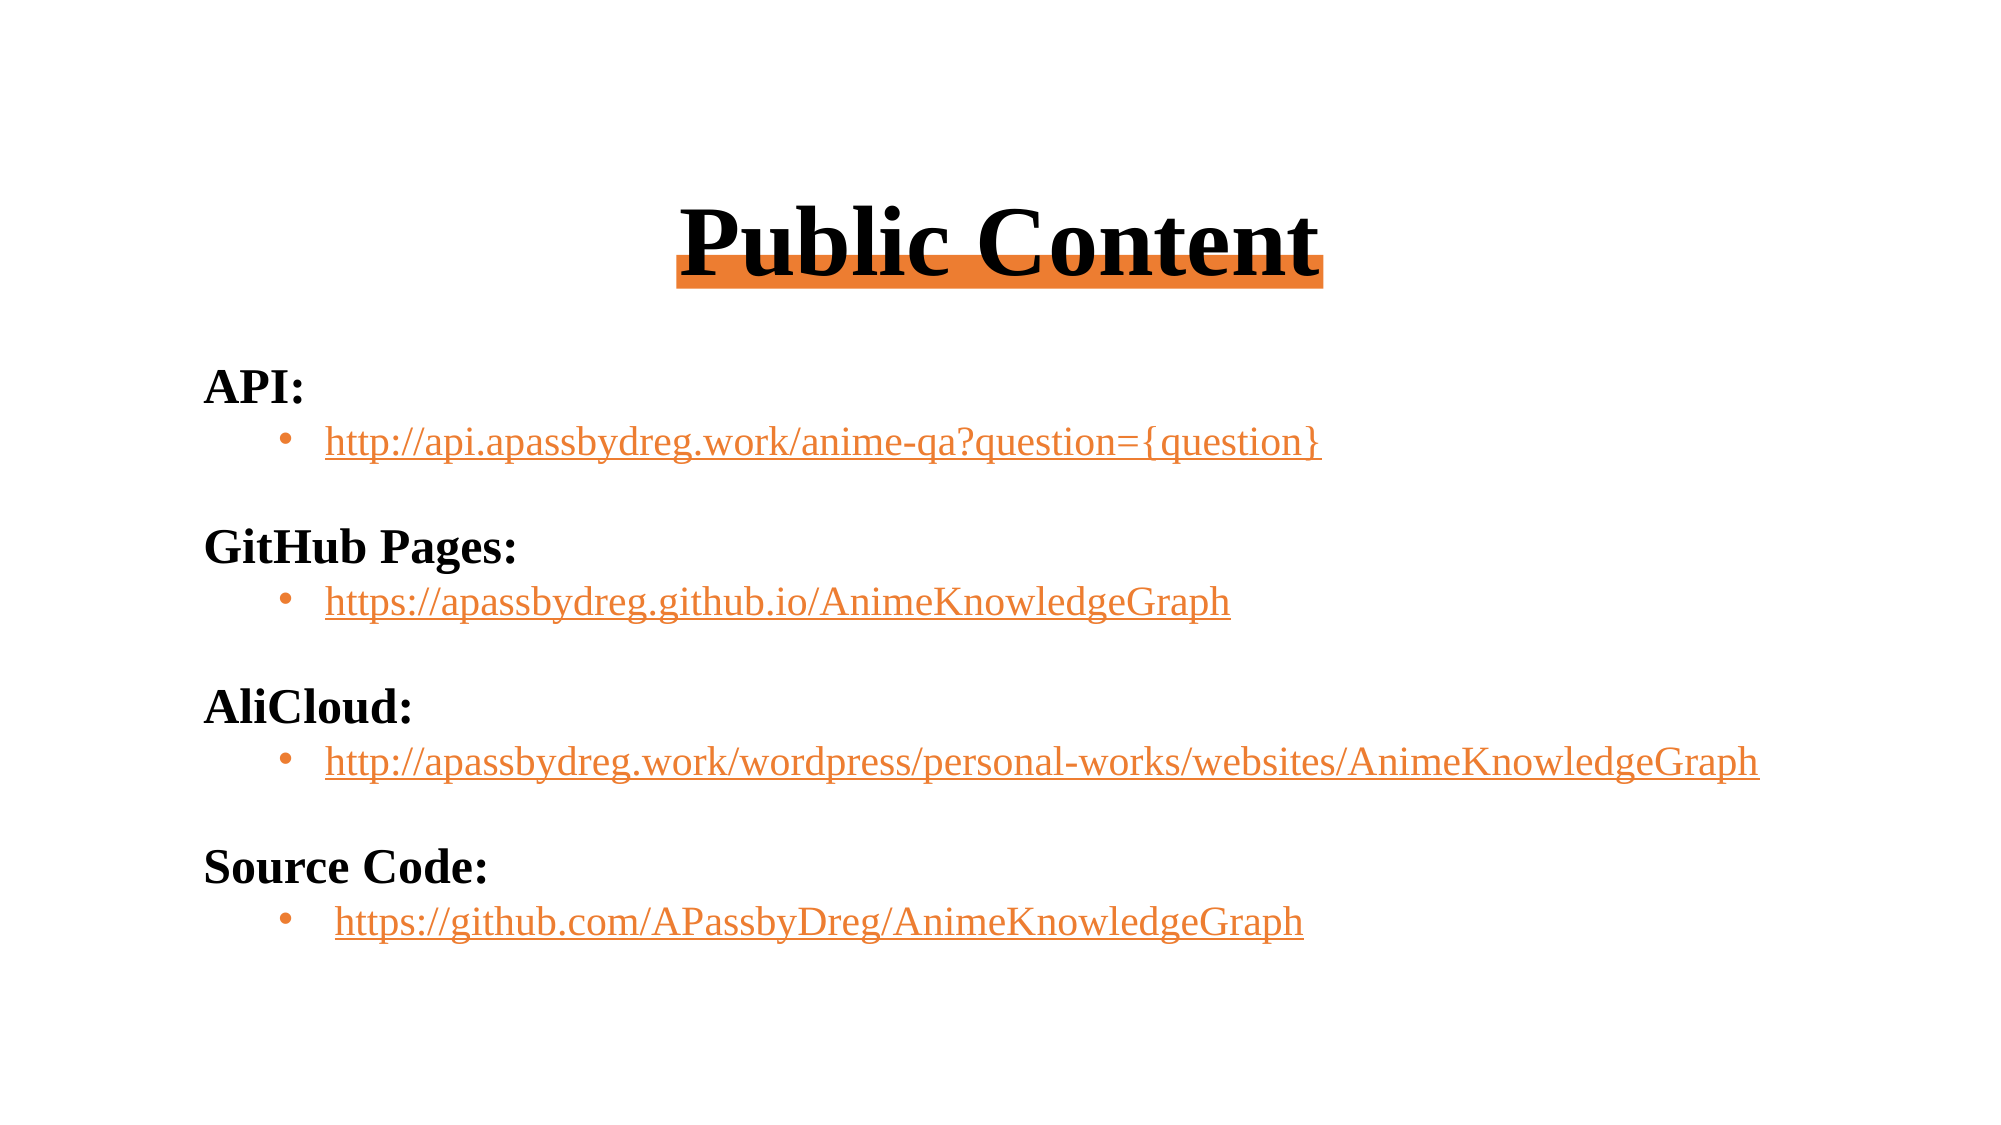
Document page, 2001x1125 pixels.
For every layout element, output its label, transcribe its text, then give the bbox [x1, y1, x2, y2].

text_box Public Content [350, 168, 1650, 303]
text_box API: http://api.apassbydreg.work/anime-qa?question={question} GitHub Pages: https://apassbydreg.github.io/AnimeKnowledgeGraph AliCloud: http://apassbydreg.work/wordpress/personal-works/websites/AnimeKnowledgeGraph Source Code: https://github.com/APassbyDreg/AnimeKnowledgeGraph [188, 346, 1812, 951]
